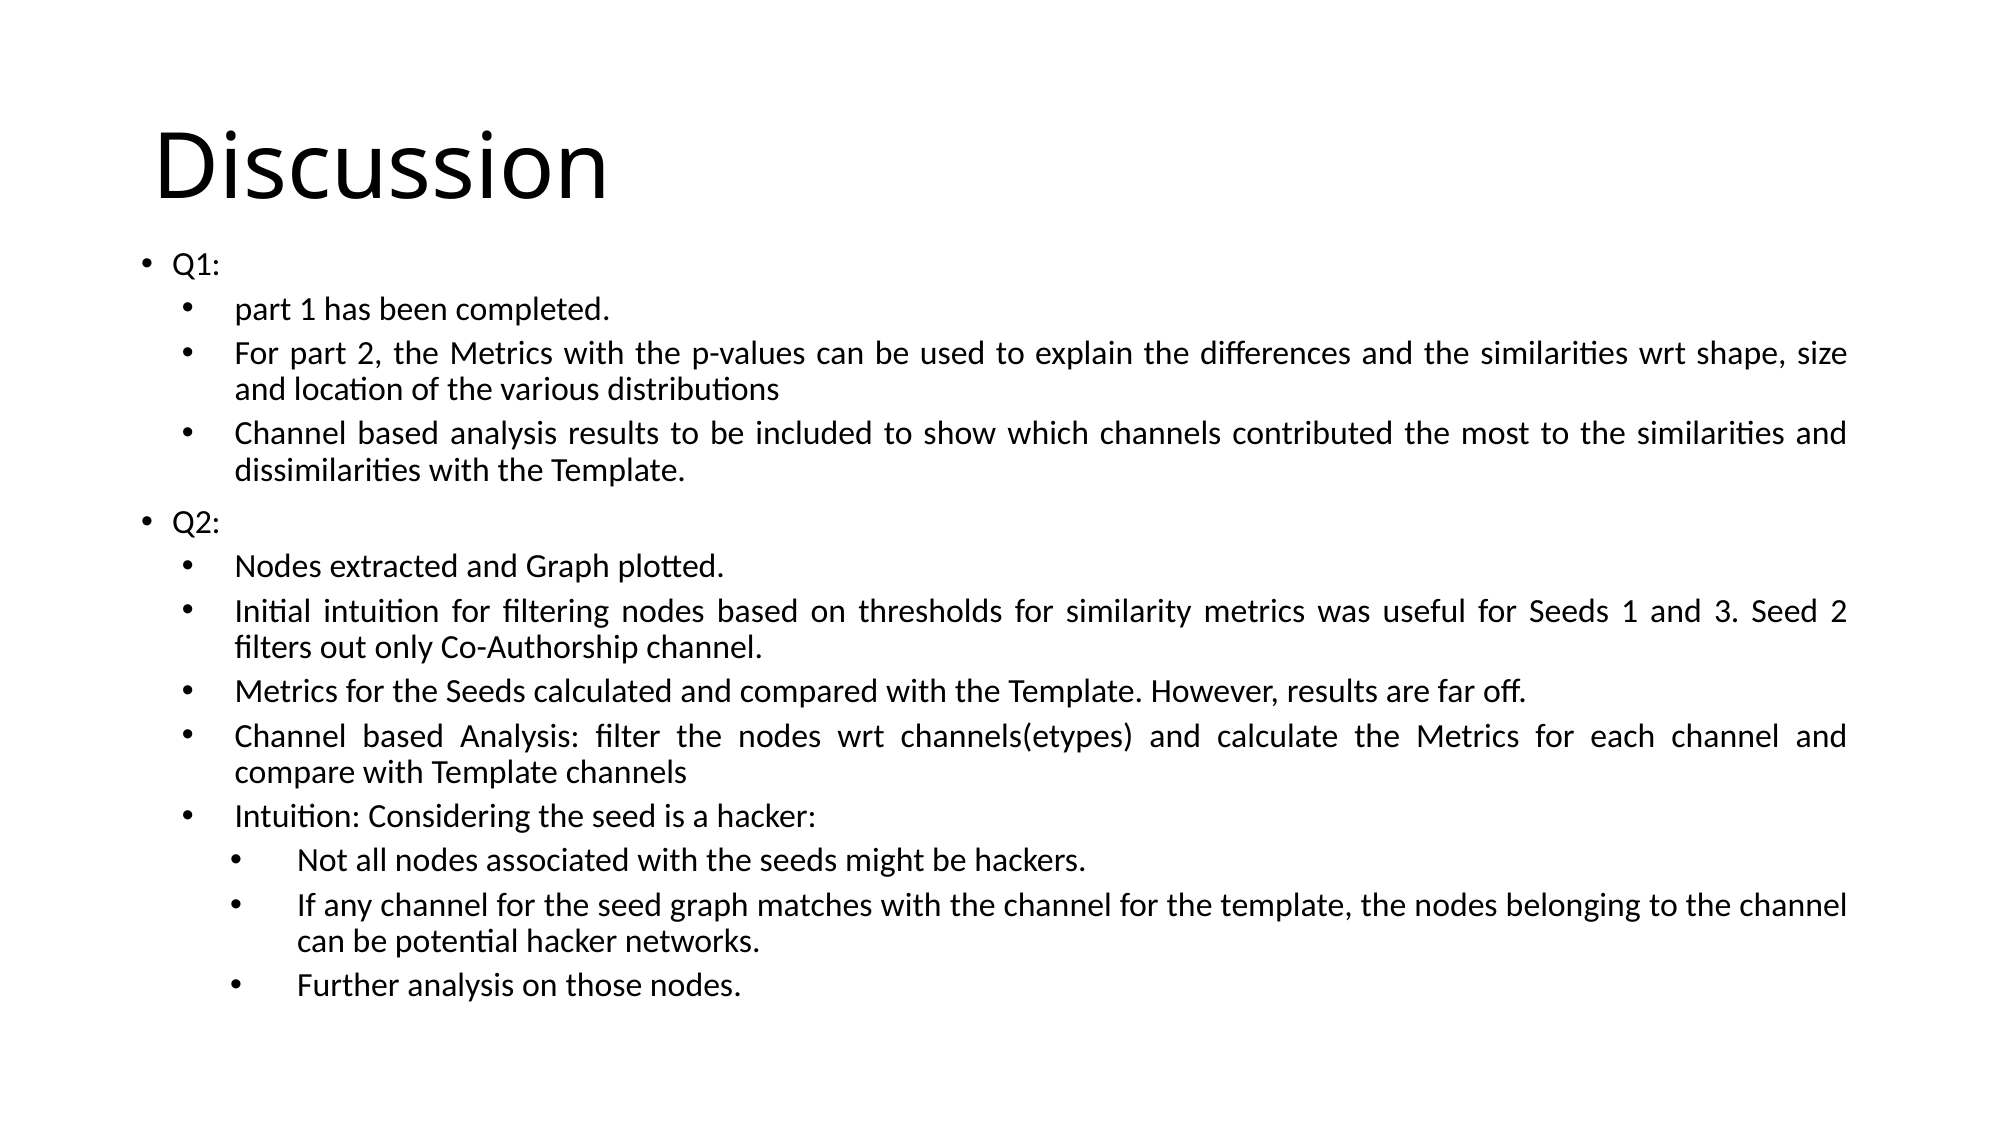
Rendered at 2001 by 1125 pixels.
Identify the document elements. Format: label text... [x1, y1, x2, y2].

list Q1: part 1 has been completed. For part 2, the Metrics with the p-values can be used to explain the differences and the similarities wrt shape, size and location of the various distributions Channel based analysis results to be included to show which channels contributed the most to the similarities and dissimilarities with the Template. Q2: Nodes extracted and Graph plotted. Initial intuition for filtering nodes based on thresholds for similarity metrics was useful for Seeds 1 and 3. Seed 2 filters out only Co-Authorship channel. Metrics for the Seeds calculated and compared with the Template. However, results are far off. Channel based Analysis: filter the nodes wrt channels(etypes) and calculate the Metrics for each channel and compare with Template channels Intuition: Considering the seed is a hacker: Not all nodes associated with the seeds might be hackers. If any channel for the seed graph matches with the channel for the template, the nodes belonging to the channel can be potential hacker networks. Further analysis on those nodes. [125, 239, 1863, 1014]
title Discussion [137, 59, 1863, 239]
